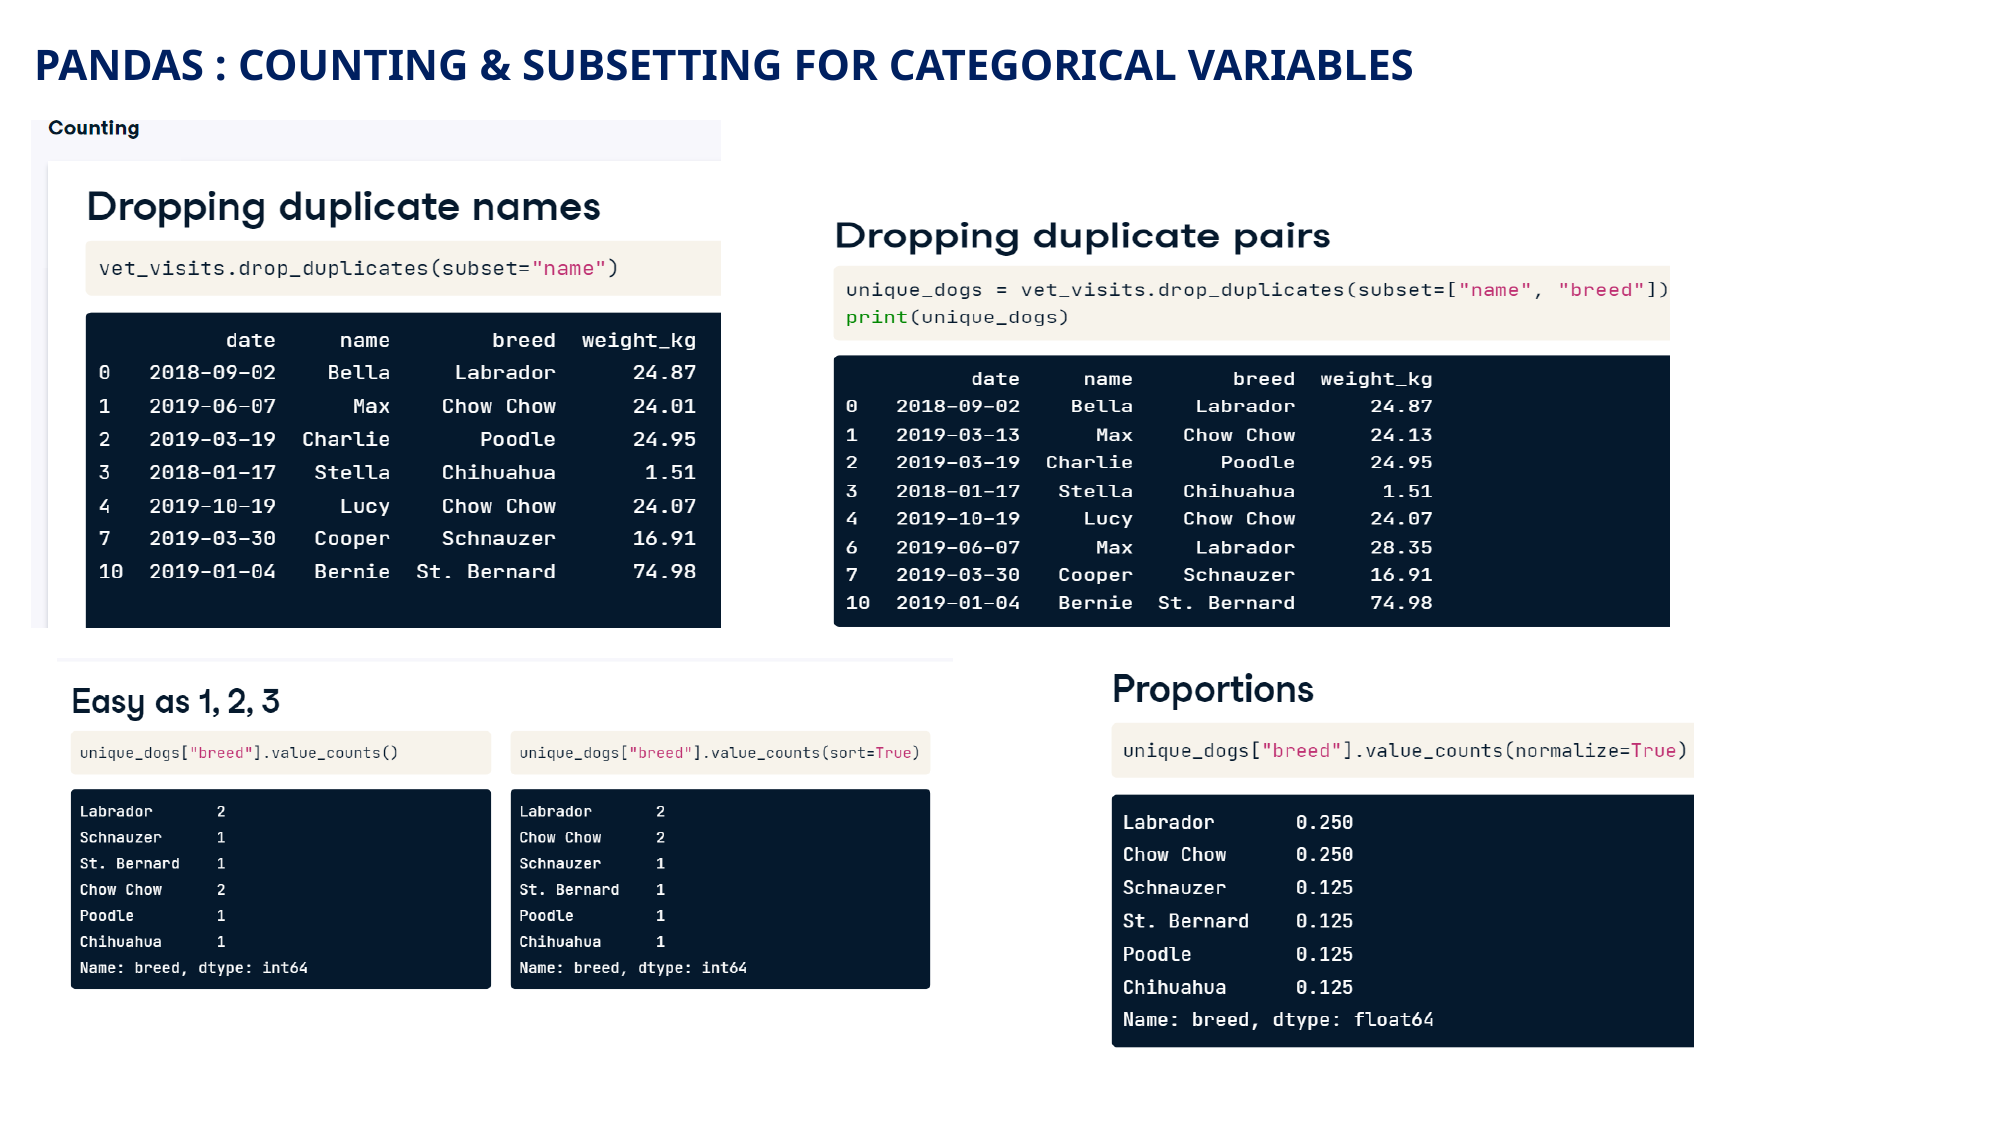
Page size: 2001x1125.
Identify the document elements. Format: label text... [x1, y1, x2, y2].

picture [31, 120, 721, 628]
picture [57, 658, 953, 1004]
picture [799, 208, 1670, 628]
text_box [31, 142, 1694, 832]
title PANDAS : COUNTING & SUBSETTING FOR CATEGORICAL VARIABLES [19, 21, 1670, 113]
picture [1101, 666, 1694, 1058]
